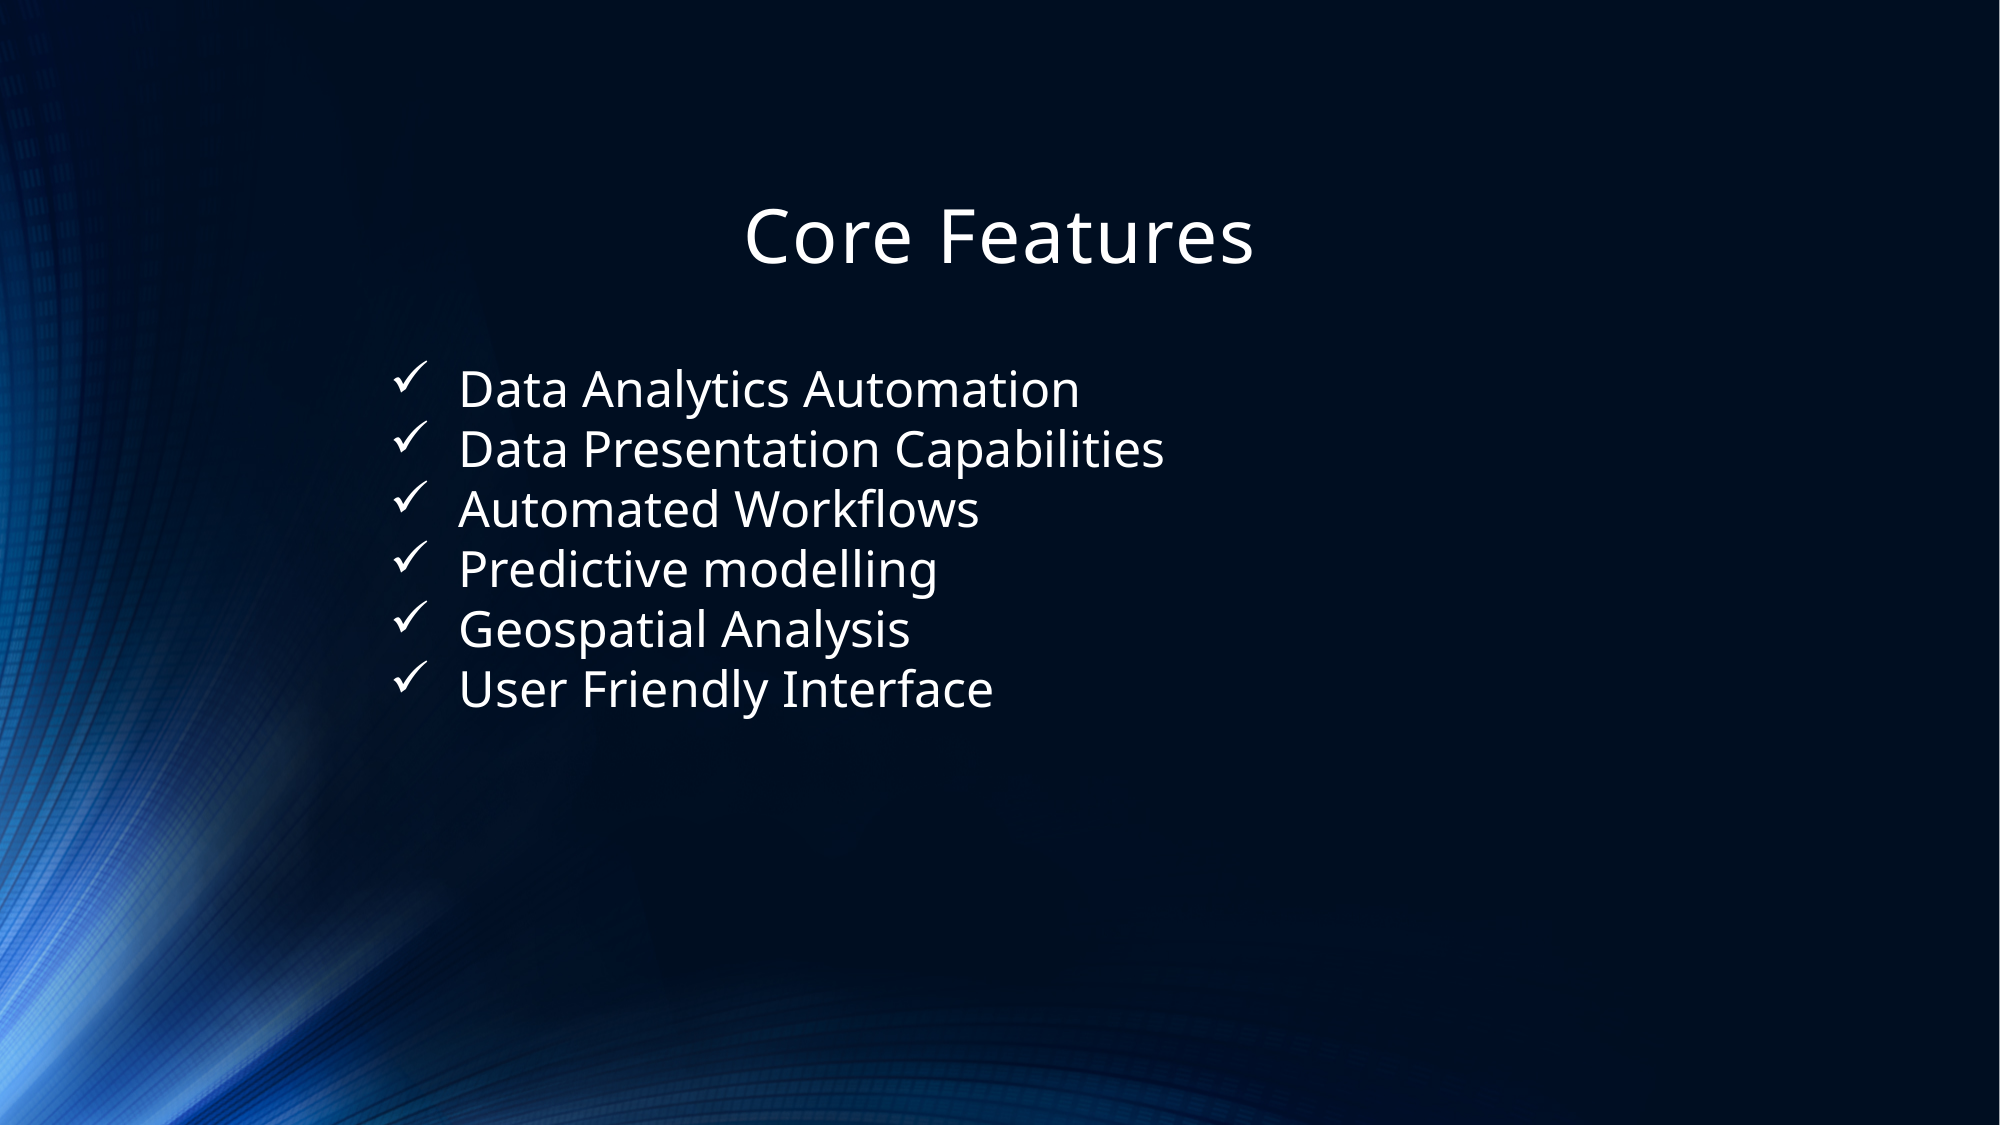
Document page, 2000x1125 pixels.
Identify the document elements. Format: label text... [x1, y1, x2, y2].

picture [0, 0, 2000, 1125]
title Core Features [249, 62, 1750, 288]
text_box Data Analytics Automation Data Presentation Capabilities Automated Workflows Predictive modelling Geospatial Analysis User Friendly Interface [374, 349, 1825, 725]
